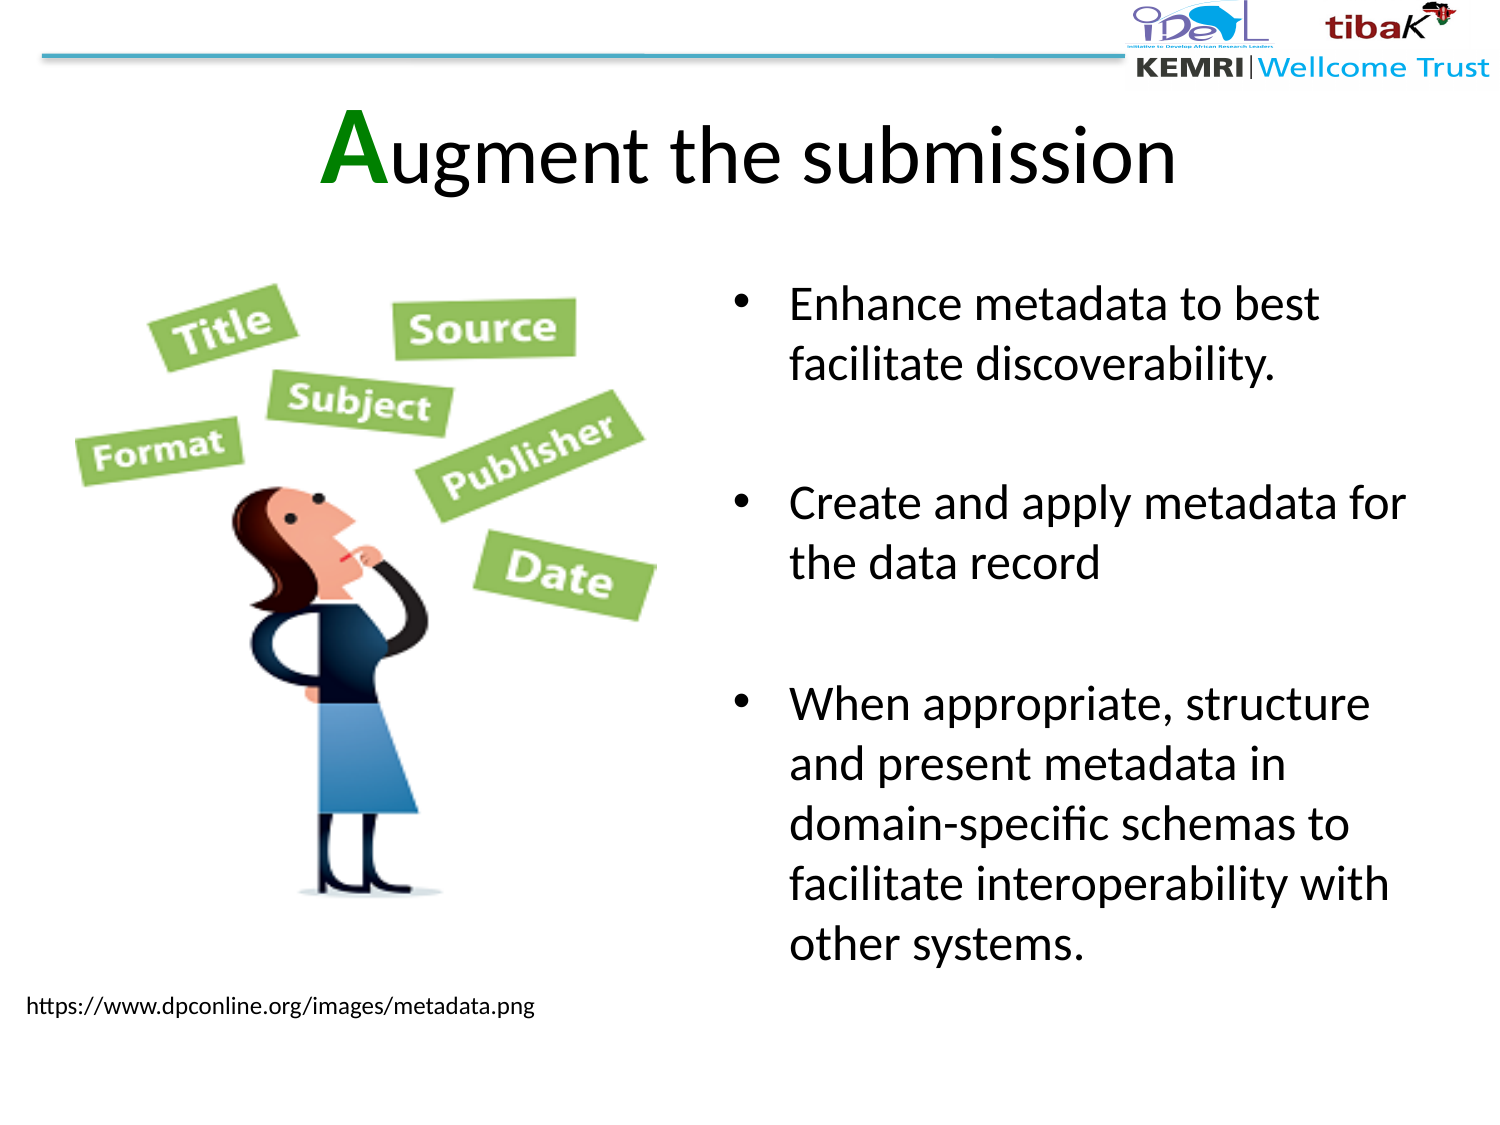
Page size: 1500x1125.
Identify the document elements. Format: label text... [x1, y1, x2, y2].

list Enhance metadata to best facilitate discoverability. Create and apply metadata for the data record When appropriate, structure and present metadata in domain-specific schemas to facilitate interoperability with other systems. [717, 262, 1425, 1005]
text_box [41, 0, 1500, 91]
picture [74, 262, 657, 936]
text_box https://www.dpconline.org/images/metadata.png [11, 982, 669, 1027]
title Augment the submission [75, 99, 1425, 233]
